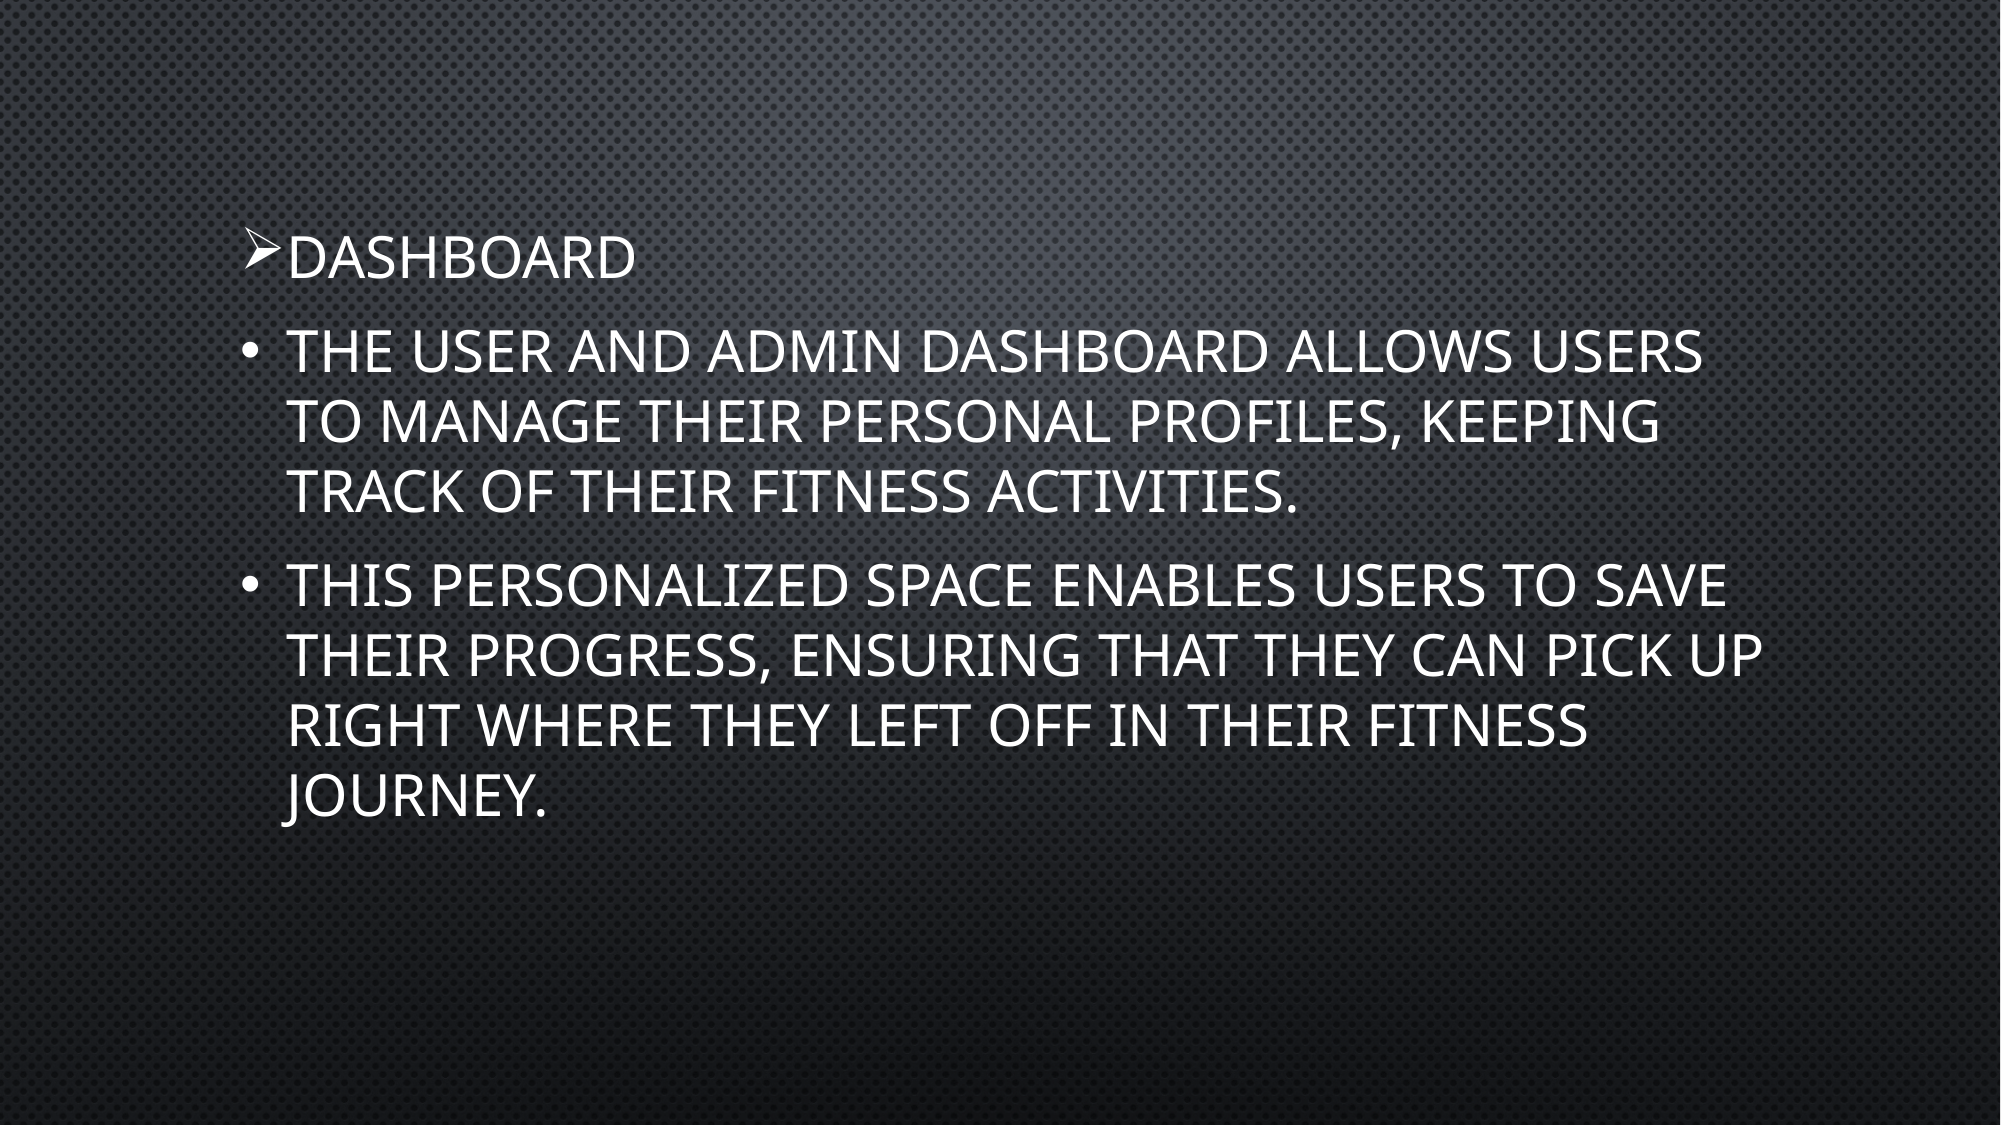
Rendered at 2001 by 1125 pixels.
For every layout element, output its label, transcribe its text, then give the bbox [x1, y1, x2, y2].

list DASHBOARD The user and admin dashboard allows users to manage their personal profiles, keeping track of their fitness activities. This personalized space enables users to save their progress, ensuring that they can pick up right where they left off in their fitness journey. [225, 85, 1800, 963]
